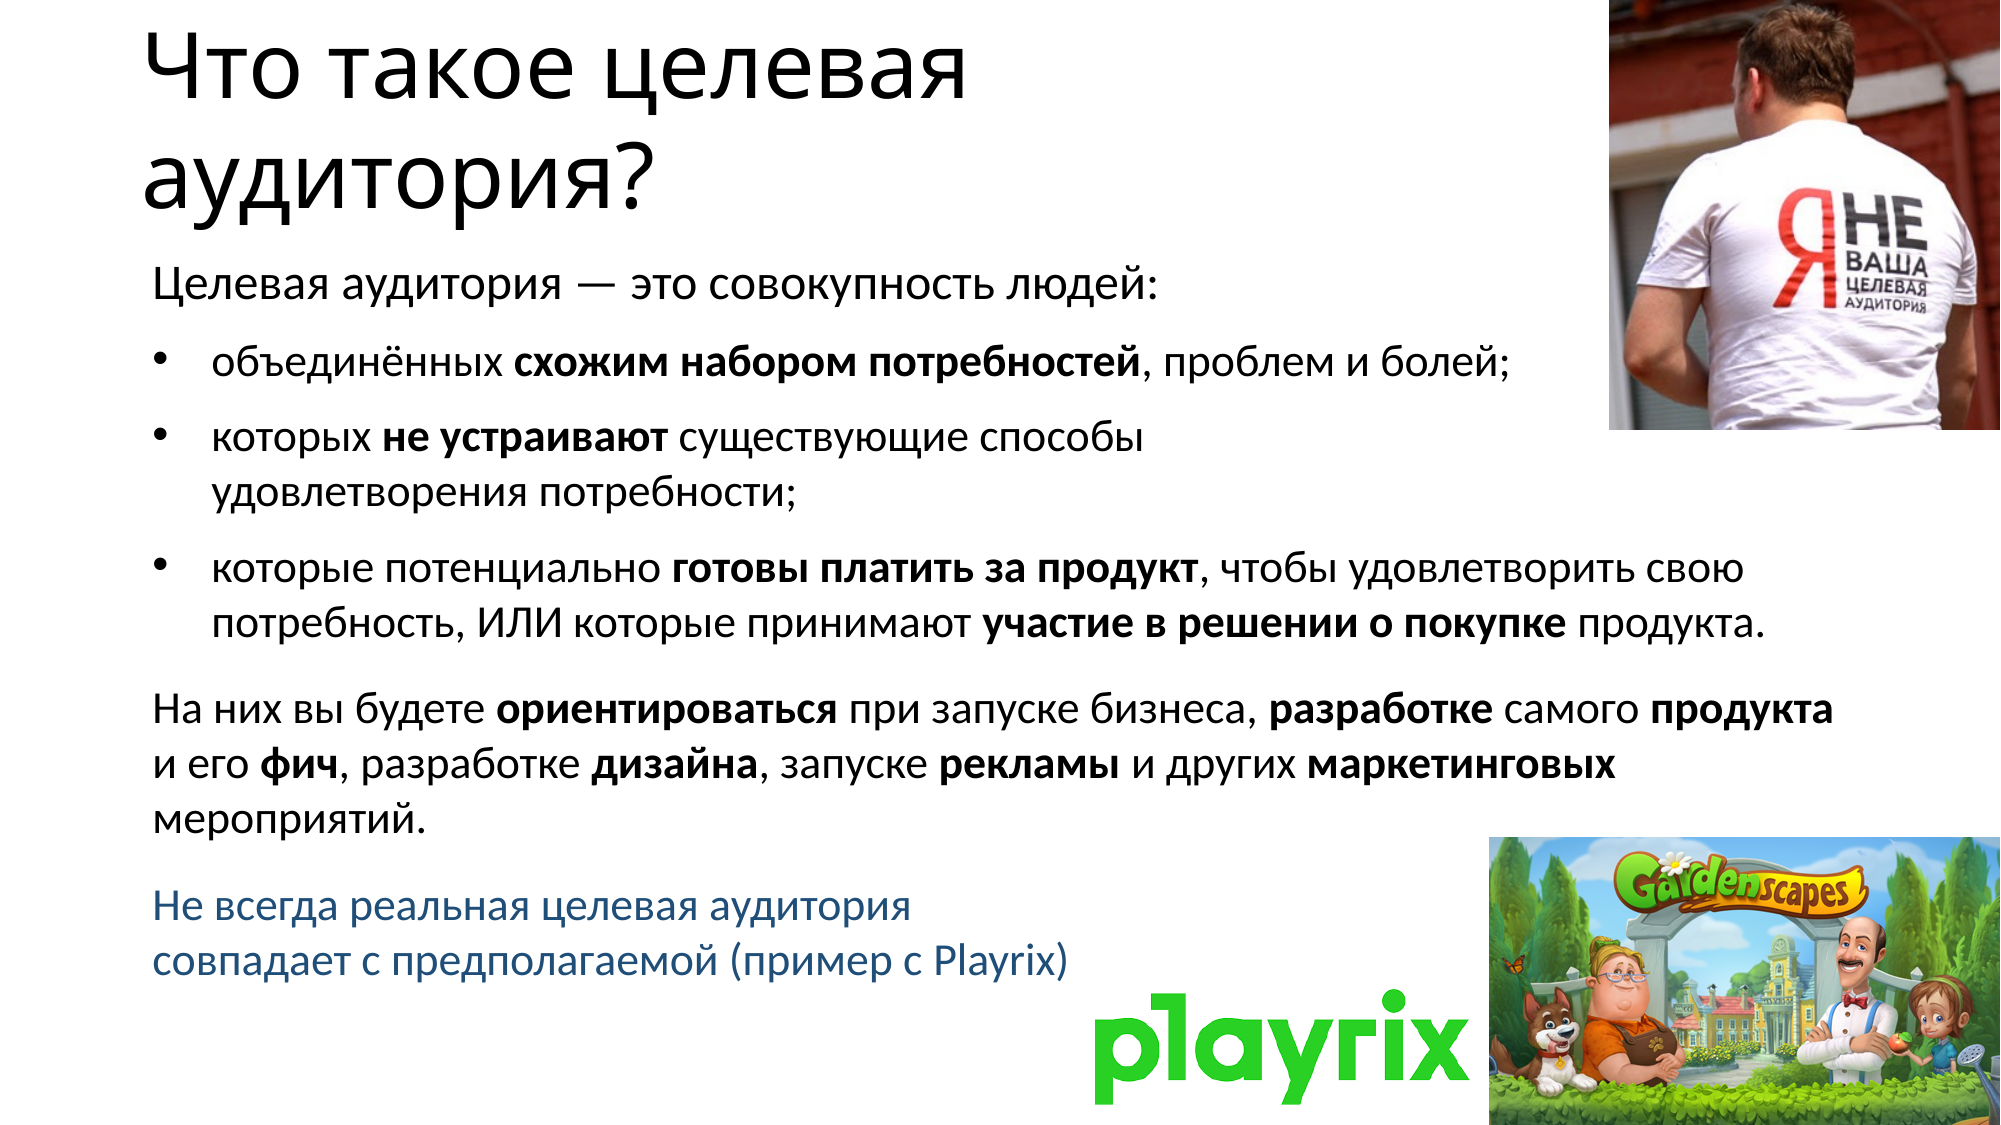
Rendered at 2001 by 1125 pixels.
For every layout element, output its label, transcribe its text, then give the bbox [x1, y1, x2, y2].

picture [1489, 837, 2000, 1125]
list Целевая аудитория — это совокупность людей: объединённых схожим набором потребностей, проблем и болей; которых не устраивают существующие способы удовлетворения потребности; которые потенциально готовы платить за продукт, чтобы удовлетворить свою потребность, ИЛИ которые принимают участие в решении о покупке продукта. На них вы будете ориентироваться при запуске бизнеса, разработке самого продукта и его фич, разработке дизайна, запуске рекламы и других маркетинговых мероприятий. Не всегда реальная целевая аудитория совпадает с предполагаемой (пример с Playrix) [137, 241, 1863, 921]
picture [1095, 989, 1470, 1105]
title Что такое целевая аудитория? [137, 5, 1432, 228]
picture [1609, 0, 2000, 430]
